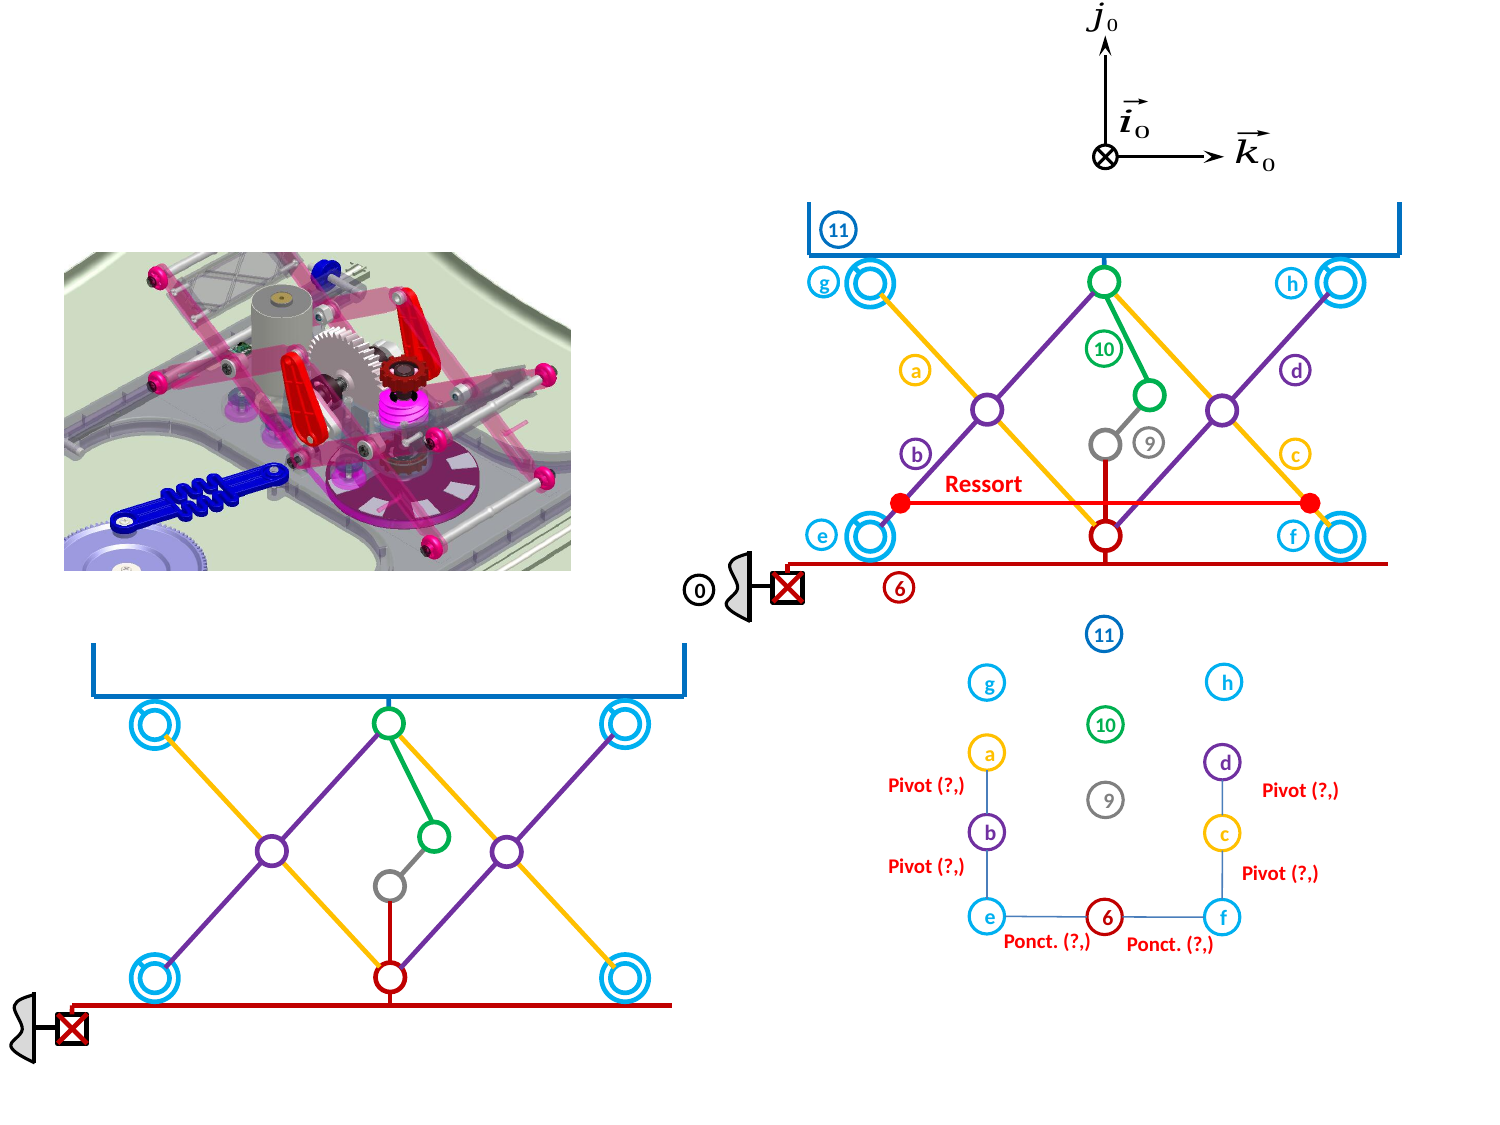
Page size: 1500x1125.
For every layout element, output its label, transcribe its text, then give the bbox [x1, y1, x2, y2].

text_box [683, 201, 1400, 622]
text_box 11 [1084, 630, 1124, 654]
text_box f [1202, 897, 1242, 937]
text_box c [1202, 813, 1243, 853]
text_box d [1202, 742, 1243, 782]
text_box b [967, 812, 1007, 852]
picture [64, 251, 572, 571]
text_box a [967, 732, 1007, 773]
text_box g [967, 662, 1007, 703]
text_box h [1204, 662, 1244, 702]
text_box e [967, 897, 1007, 937]
text_box 10 [1085, 704, 1126, 745]
text_box 9 [1085, 780, 1126, 820]
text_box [1096, 148, 1114, 166]
text_box 6 [1085, 897, 1125, 937]
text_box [0, 643, 685, 1064]
